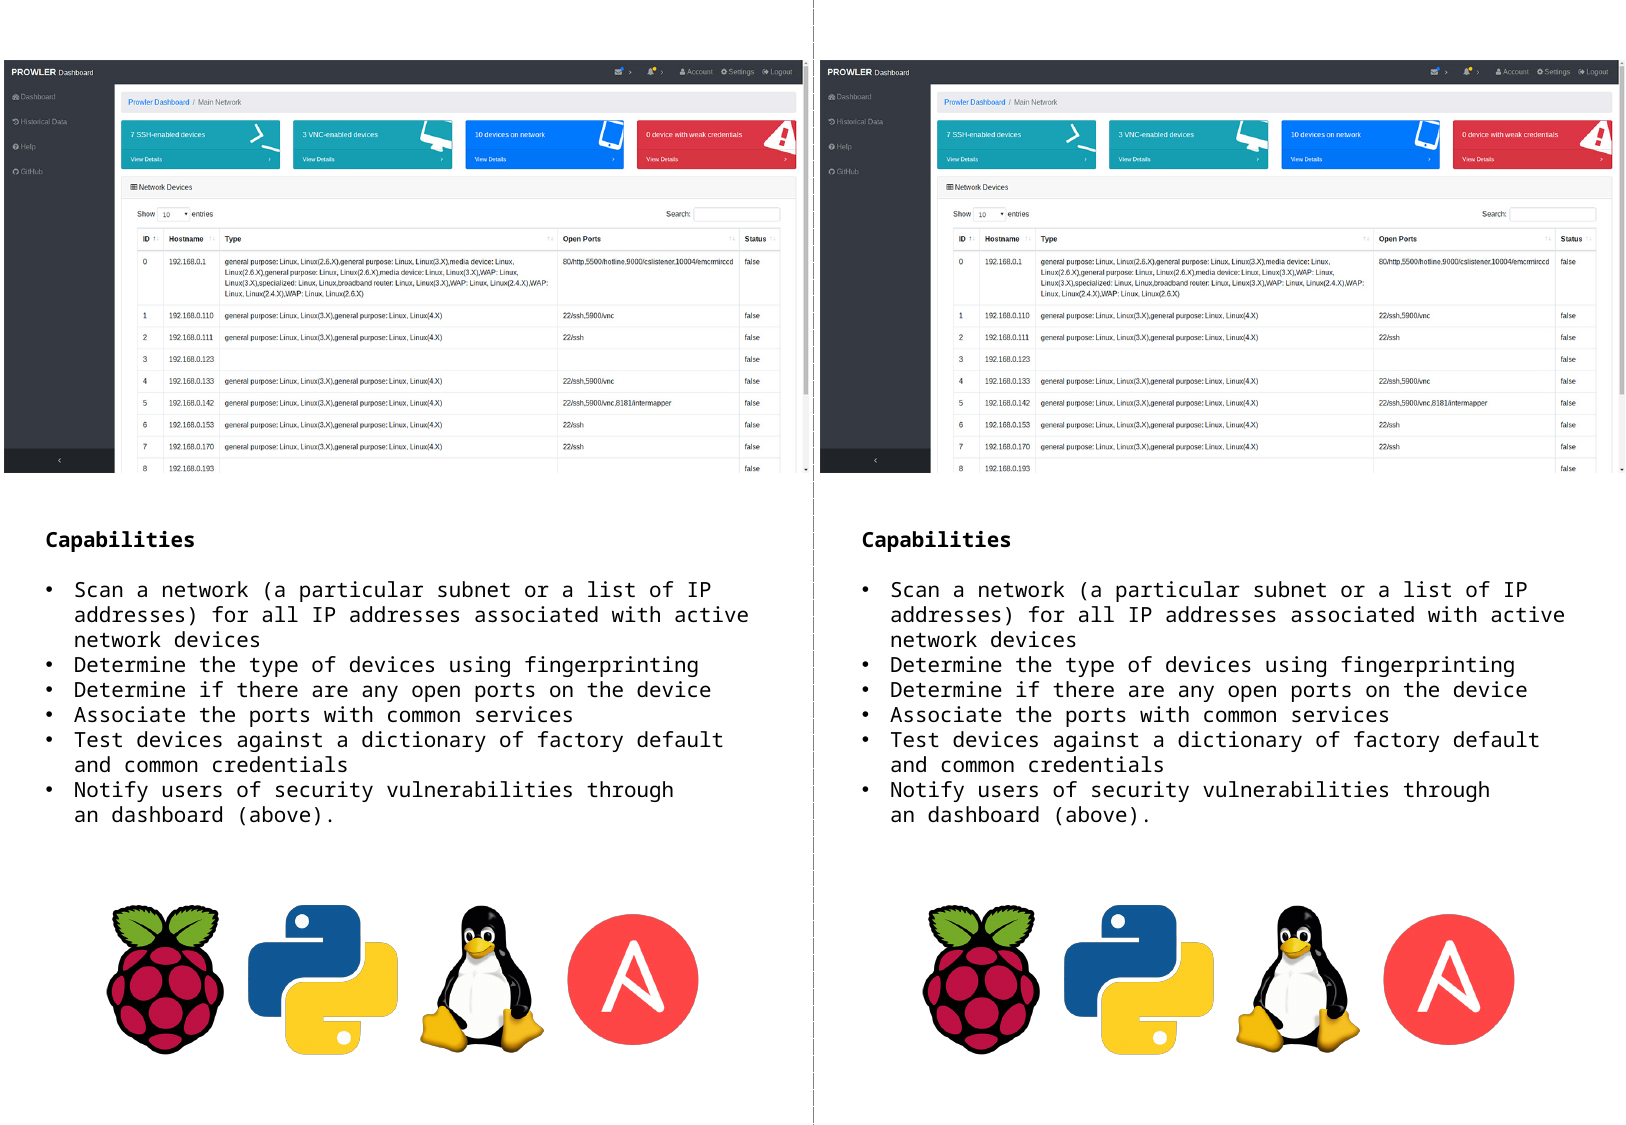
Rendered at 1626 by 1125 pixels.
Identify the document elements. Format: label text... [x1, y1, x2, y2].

picture [910, 890, 1537, 1067]
text_box Capabilities Scan a network (a particular subnet or a list of IP addresses) for all IP addresses associated with active network devices Determine the type of devices using fingerprinting Determine if there are any open ports on the device Associate the ports with common services Test devices against a dictionary of factory default and common credentials Notify users of security vulnerabilities through an dashboard (above). [30, 519, 782, 834]
picture [4, 60, 809, 473]
text_box Capabilities Scan a network (a particular subnet or a list of IP addresses) for all IP addresses associated with active network devices Determine the type of devices using fingerprinting Determine if there are any open ports on the device Associate the ports with common services Test devices against a dictionary of factory default and common credentials Notify users of security vulnerabilities through an dashboard (above). [847, 519, 1599, 834]
picture [94, 890, 721, 1067]
picture [820, 60, 1625, 473]
